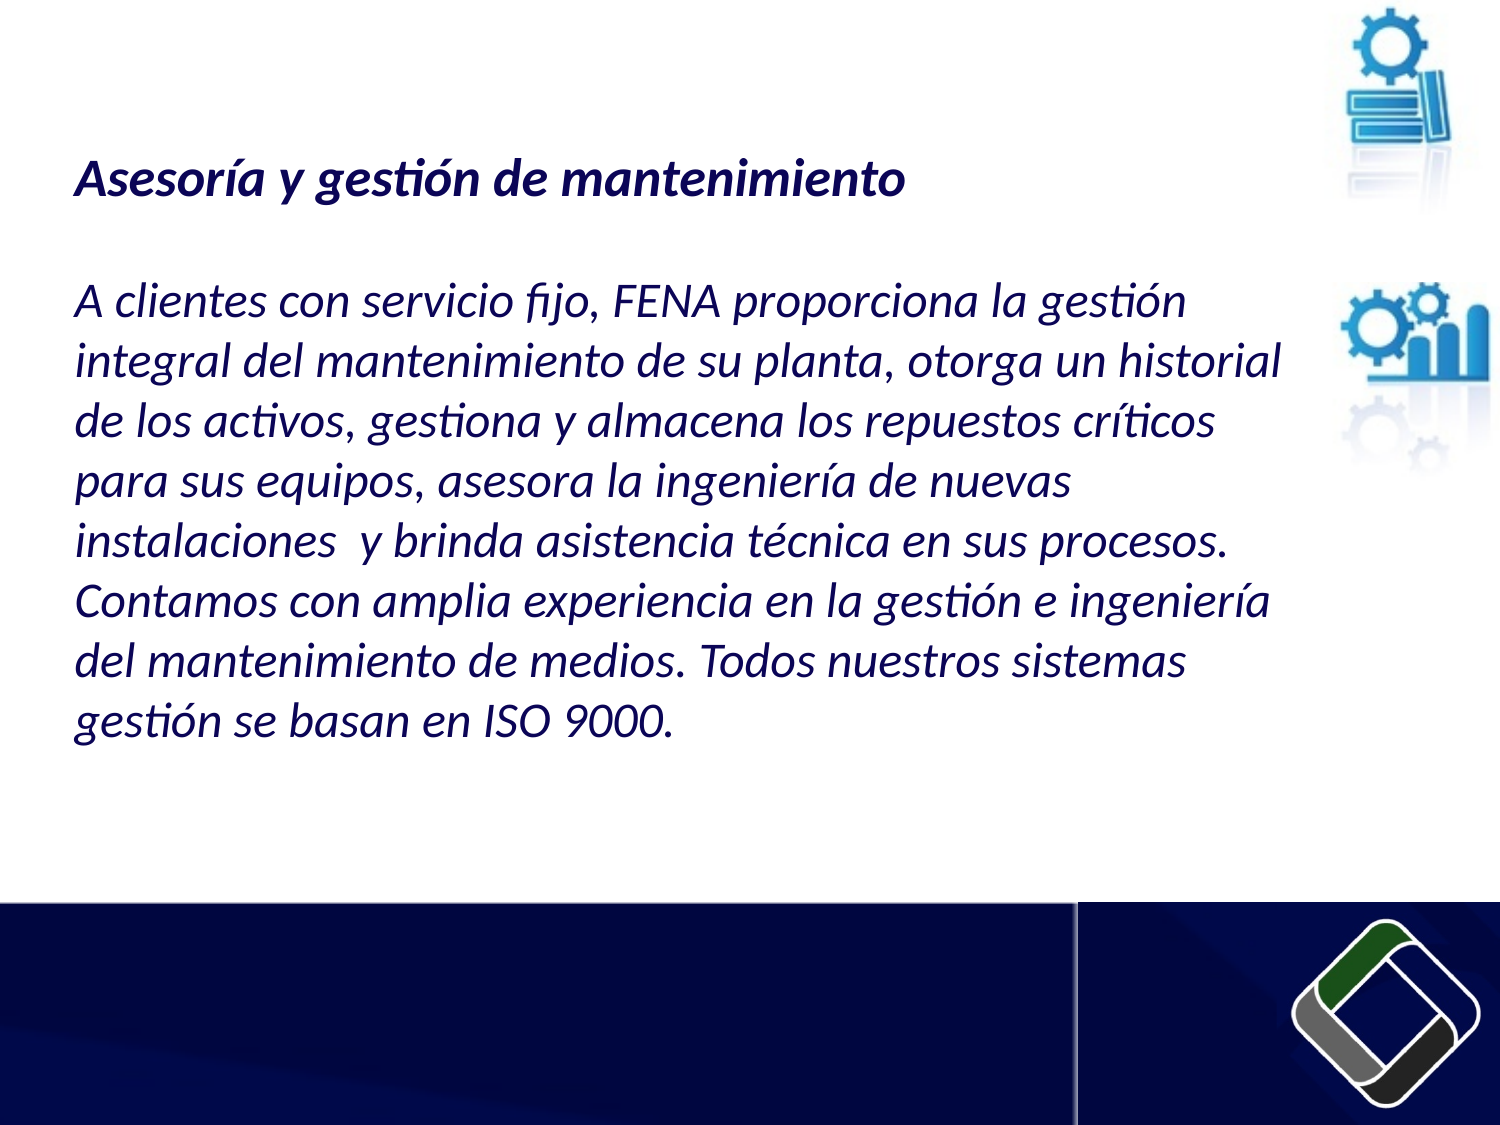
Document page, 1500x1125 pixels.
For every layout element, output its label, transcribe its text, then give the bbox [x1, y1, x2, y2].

text_box Asesoría y gestión de mantenimiento A clientes con servicio fijo, FENA proporciona la gestión integral del mantenimiento de su planta, otorga un historial de los activos, gestiona y almacena los repuestos críticos para sus equipos, asesora la ingeniería de nuevas instalaciones y brinda asistencia técnica en sus procesos. Contamos con amplia experiencia en la gestión e ingeniería del mantenimiento de medios. Todos nuestros sistemas gestión se basan en ISO 9000. [59, 89, 1314, 995]
picture [1078, 902, 1500, 1125]
picture [1310, 0, 1500, 542]
picture [0, 904, 1072, 1125]
